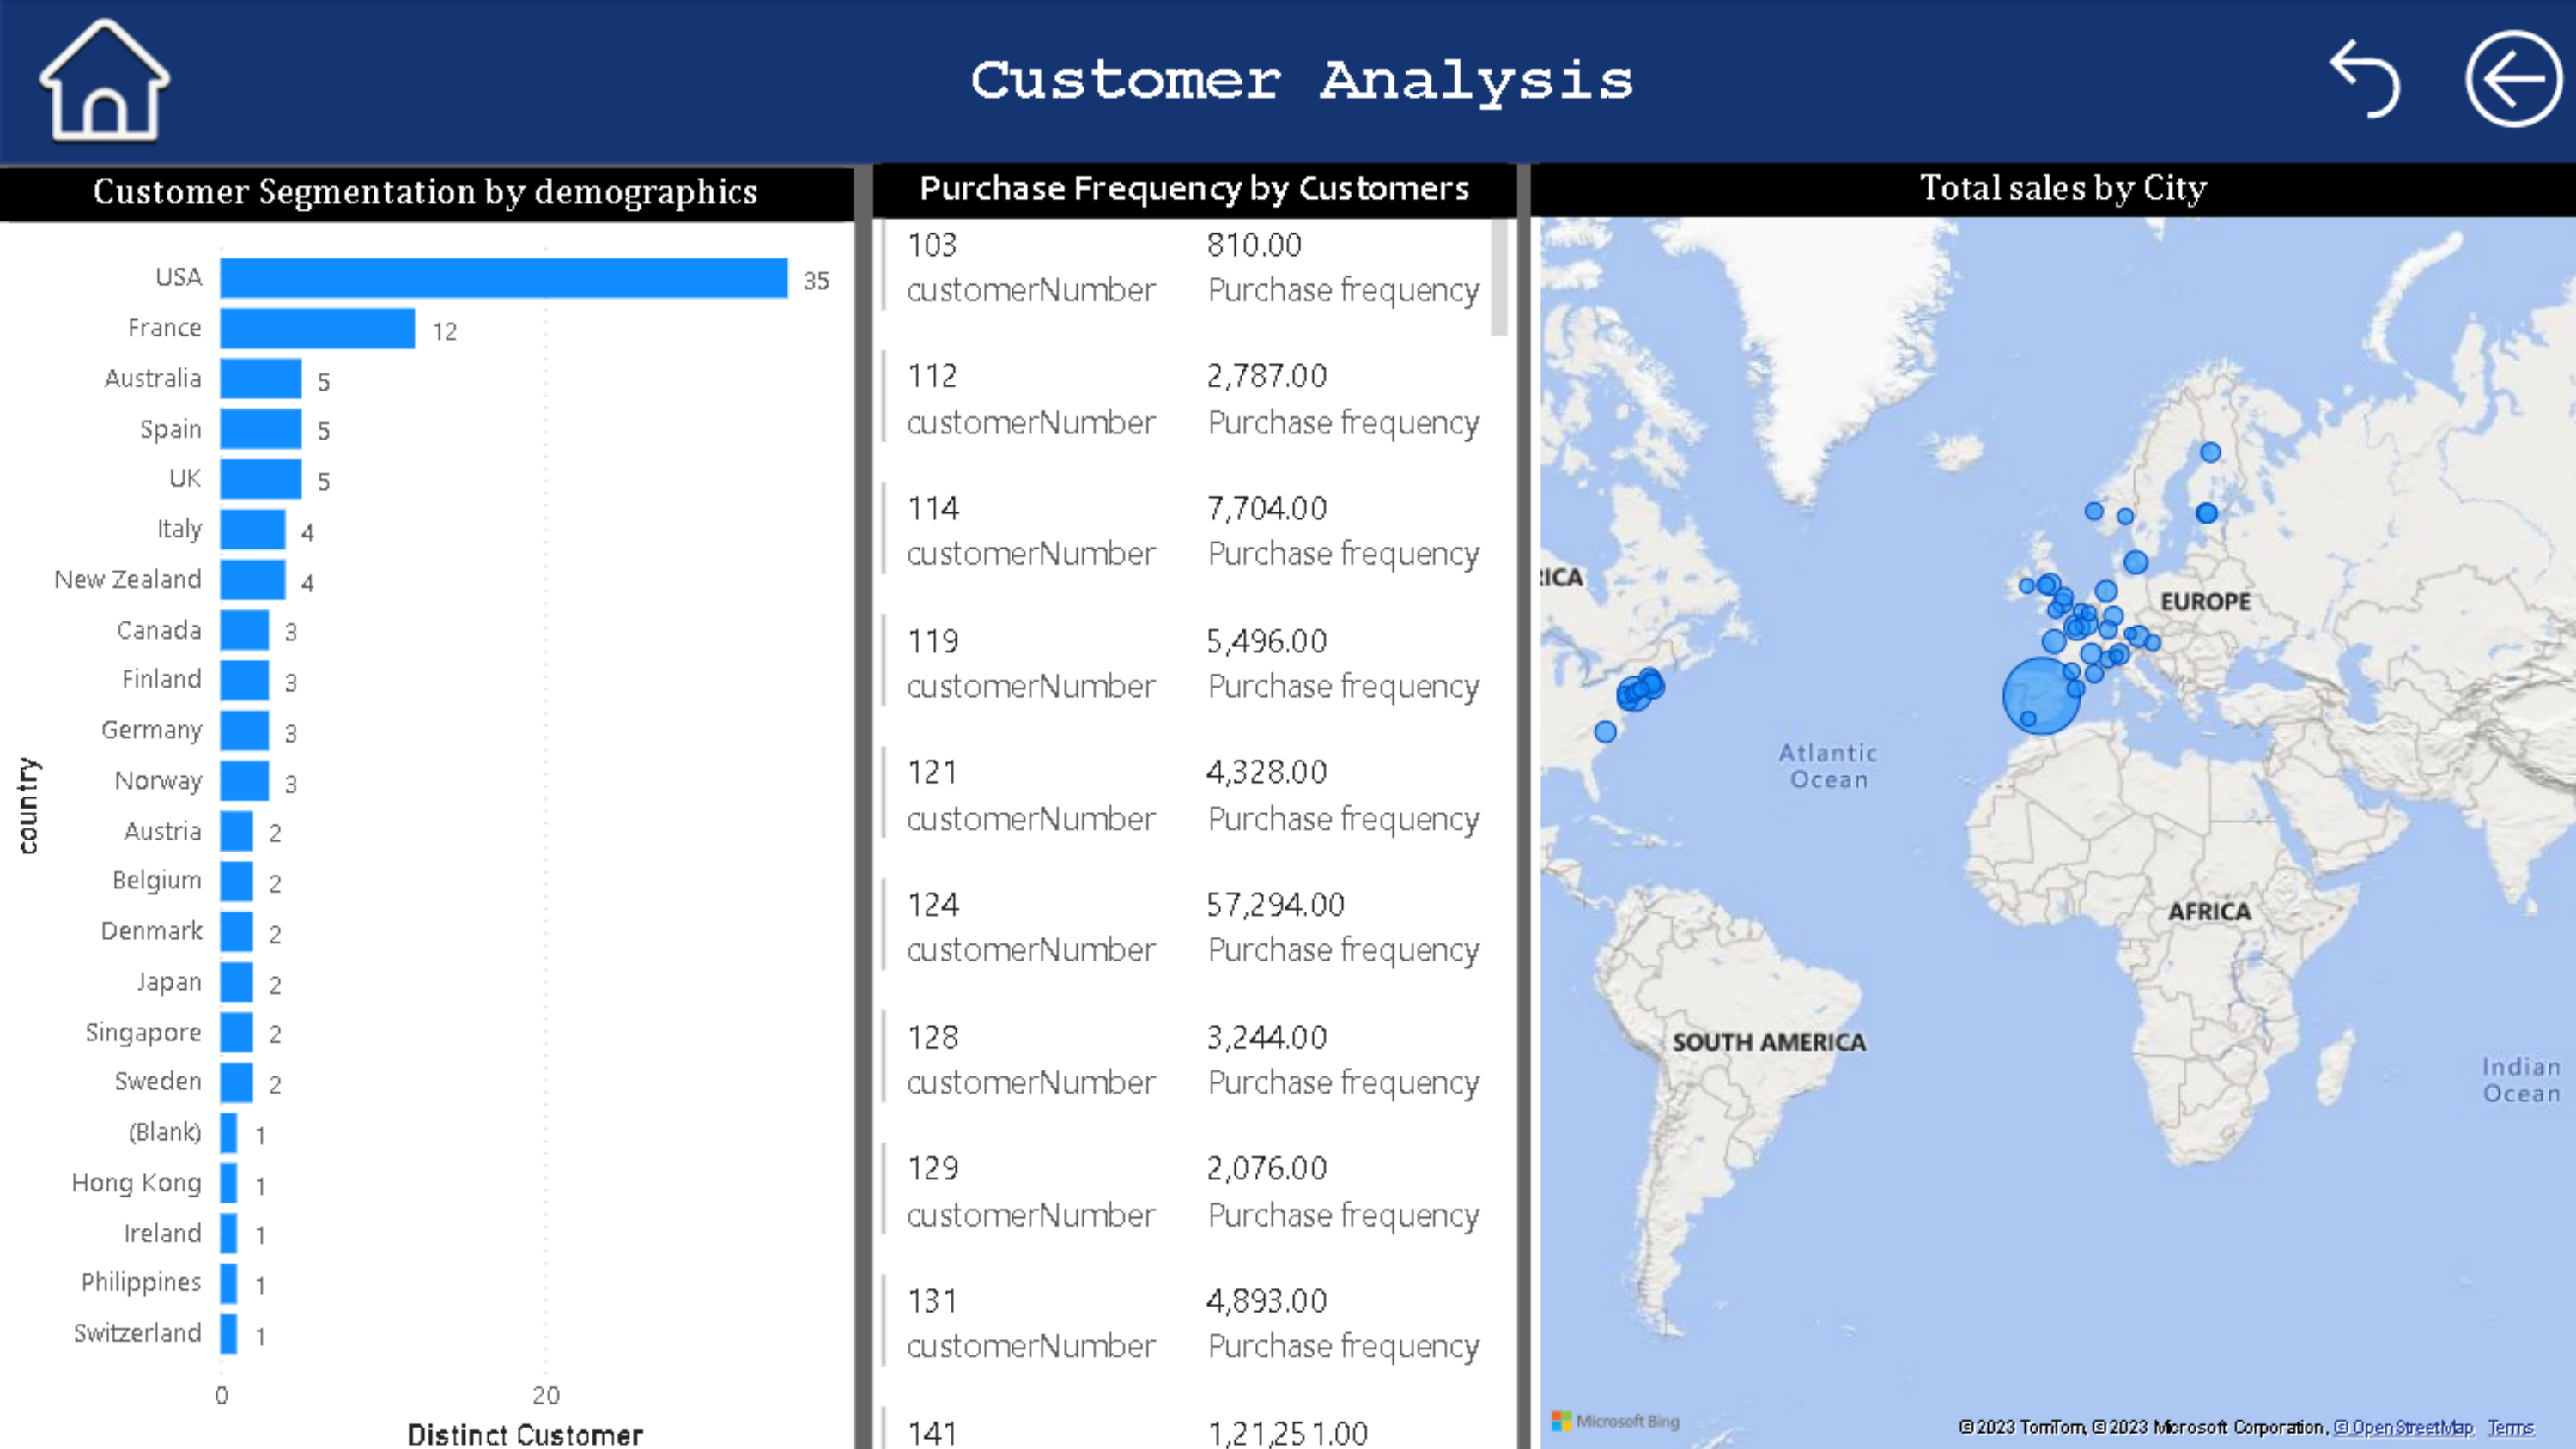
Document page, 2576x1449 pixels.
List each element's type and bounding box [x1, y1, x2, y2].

text_box [0, 0, 2576, 1449]
